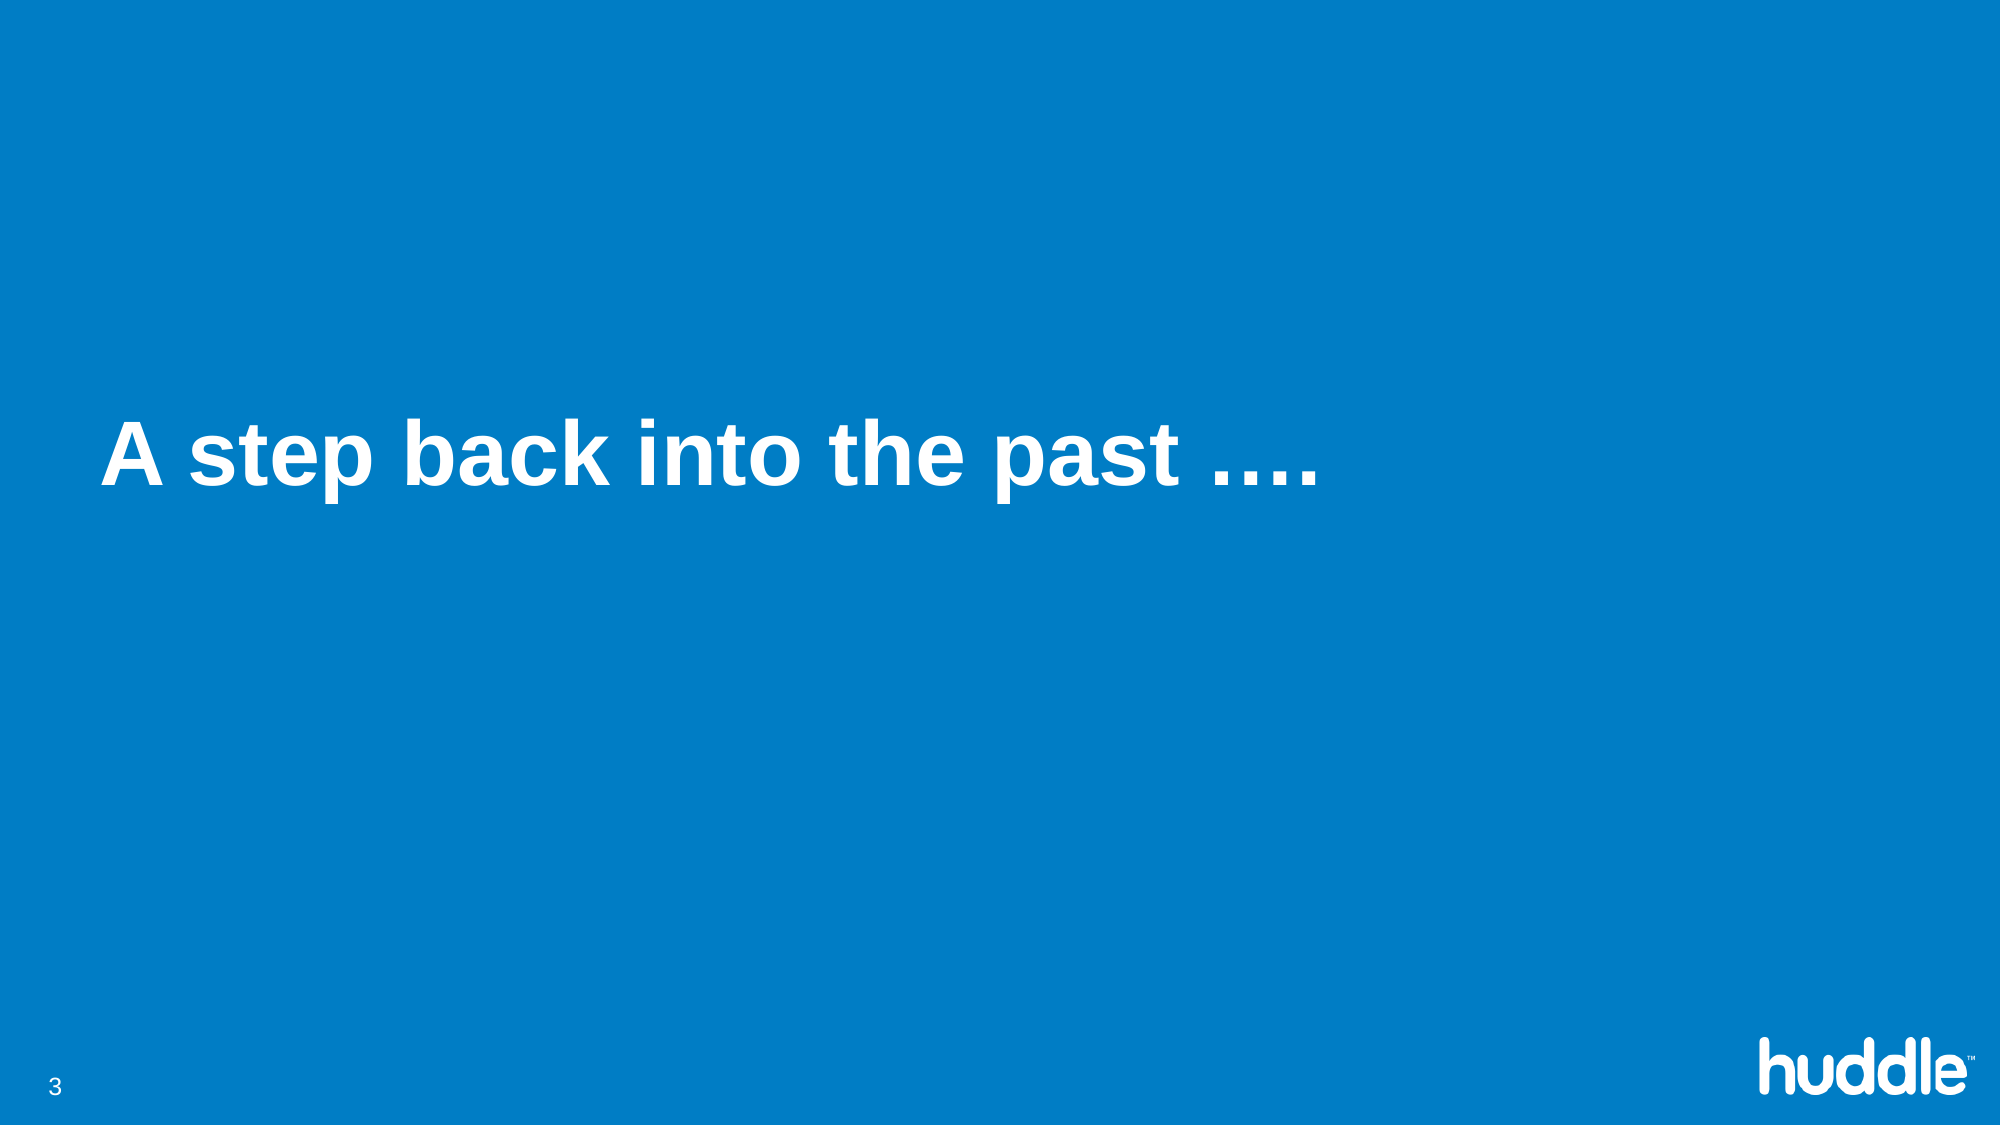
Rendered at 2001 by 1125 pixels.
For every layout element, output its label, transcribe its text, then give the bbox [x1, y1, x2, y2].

subtitle A step back into the past …. [84, 209, 1576, 702]
picture [1751, 1033, 1981, 1099]
